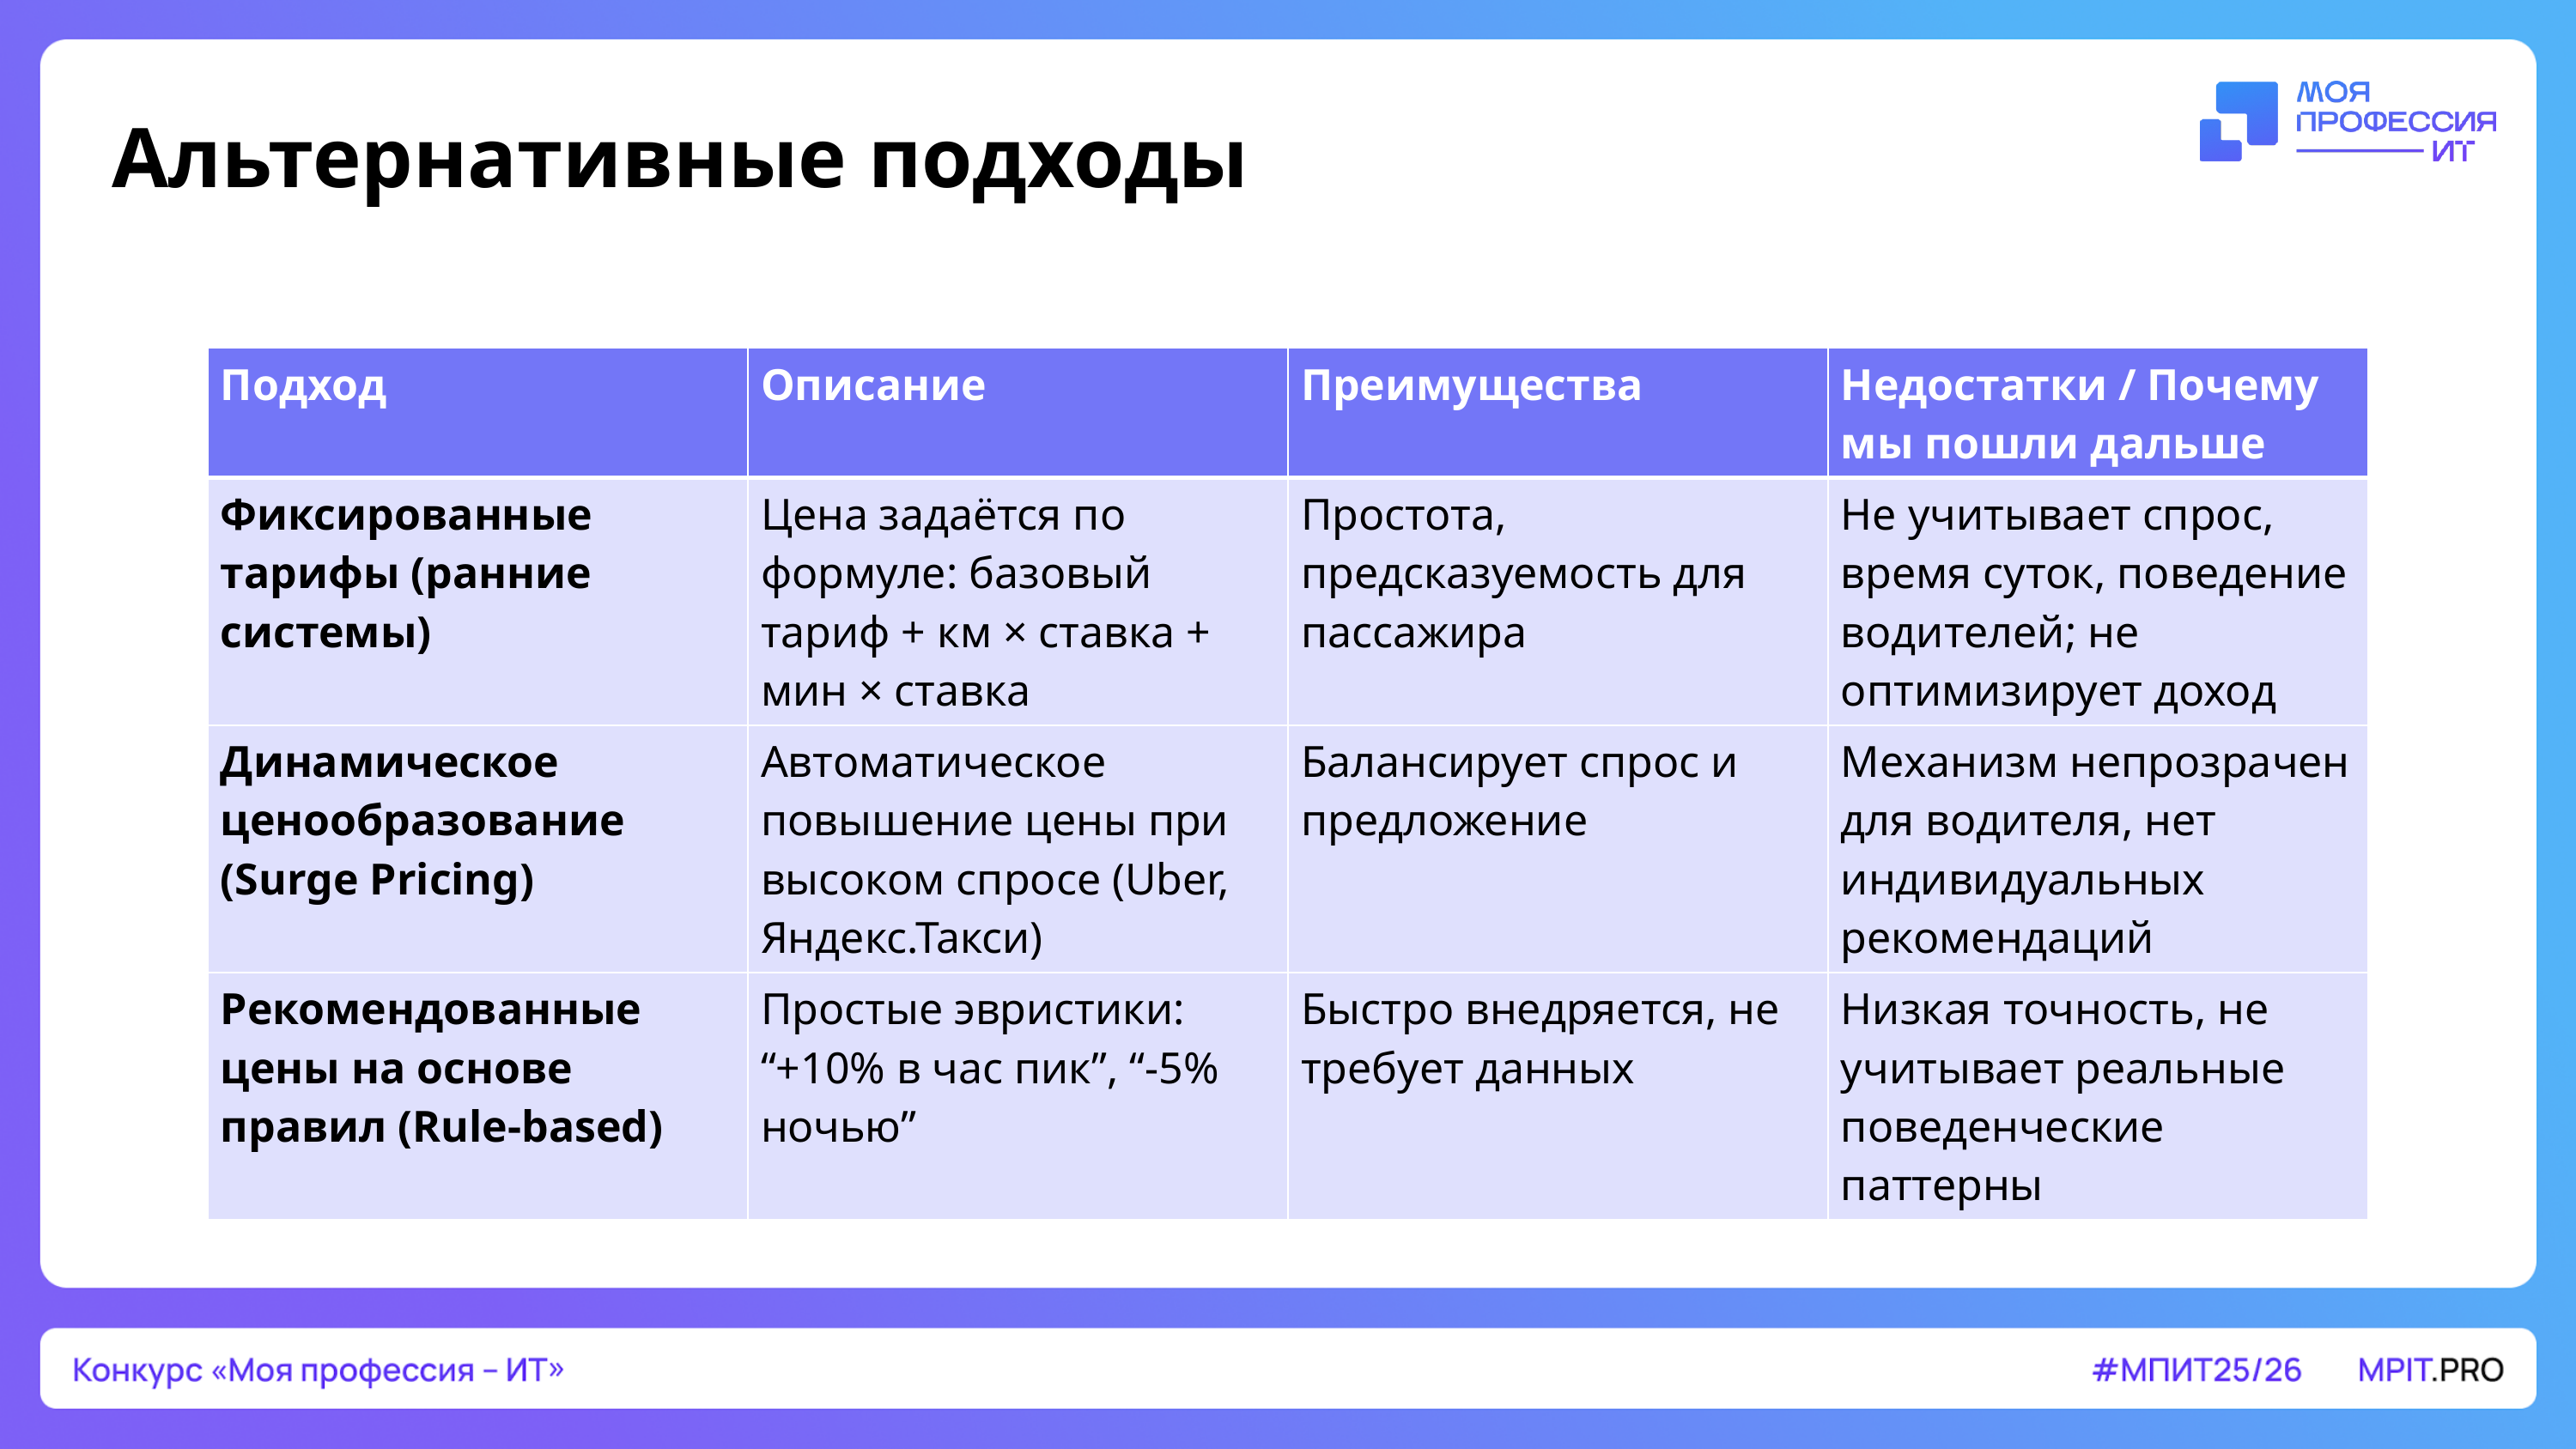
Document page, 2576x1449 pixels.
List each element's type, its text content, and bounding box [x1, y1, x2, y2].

table_header Недостатки / Почему мы пошли дальше [1829, 349, 2367, 476]
table_cell Рекомендованные цены на основе правил (Rule-based) [209, 973, 747, 1219]
table_cell Простота, предсказуемость для пассажира [1289, 480, 1827, 724]
table_cell Балансирует спрос и предложение [1289, 726, 1827, 972]
table_cell Фиксированные тарифы (ранние системы) [209, 480, 747, 724]
text_box Альтернативные подходы [106, 80, 2117, 211]
table_header Преимущества [1289, 349, 1827, 476]
picture [0, 0, 2576, 1449]
table_cell Не учитывает спрос, время суток, поведение водителей; не оптимизирует доход [1829, 480, 2367, 724]
table_header Описание [749, 349, 1287, 476]
table_cell Механизм непрозрачен для водителя, нет индивидуальных рекомендаций [1829, 726, 2367, 972]
table_cell Цена задаётся по формуле: базовый тариф + км × ставка + мин × ставка [749, 480, 1287, 724]
table_cell Простые эвристики: “+10% в час пик”, “-5% ночью” [749, 973, 1287, 1219]
text_box [548, 1283, 2044, 1384]
table_header Подход [209, 349, 747, 476]
table_cell Динамическое ценообразование (Surge Pricing) [209, 726, 747, 972]
table_cell Автоматическое повышение цены при высоком спросе (Uber, Яндекс.Такси) [749, 726, 1287, 972]
table_cell Низкая точность, не учитывает реальные поведенческие паттерны [1829, 973, 2367, 1219]
table_cell Быстро внедряется, не требует данных [1289, 973, 1827, 1219]
